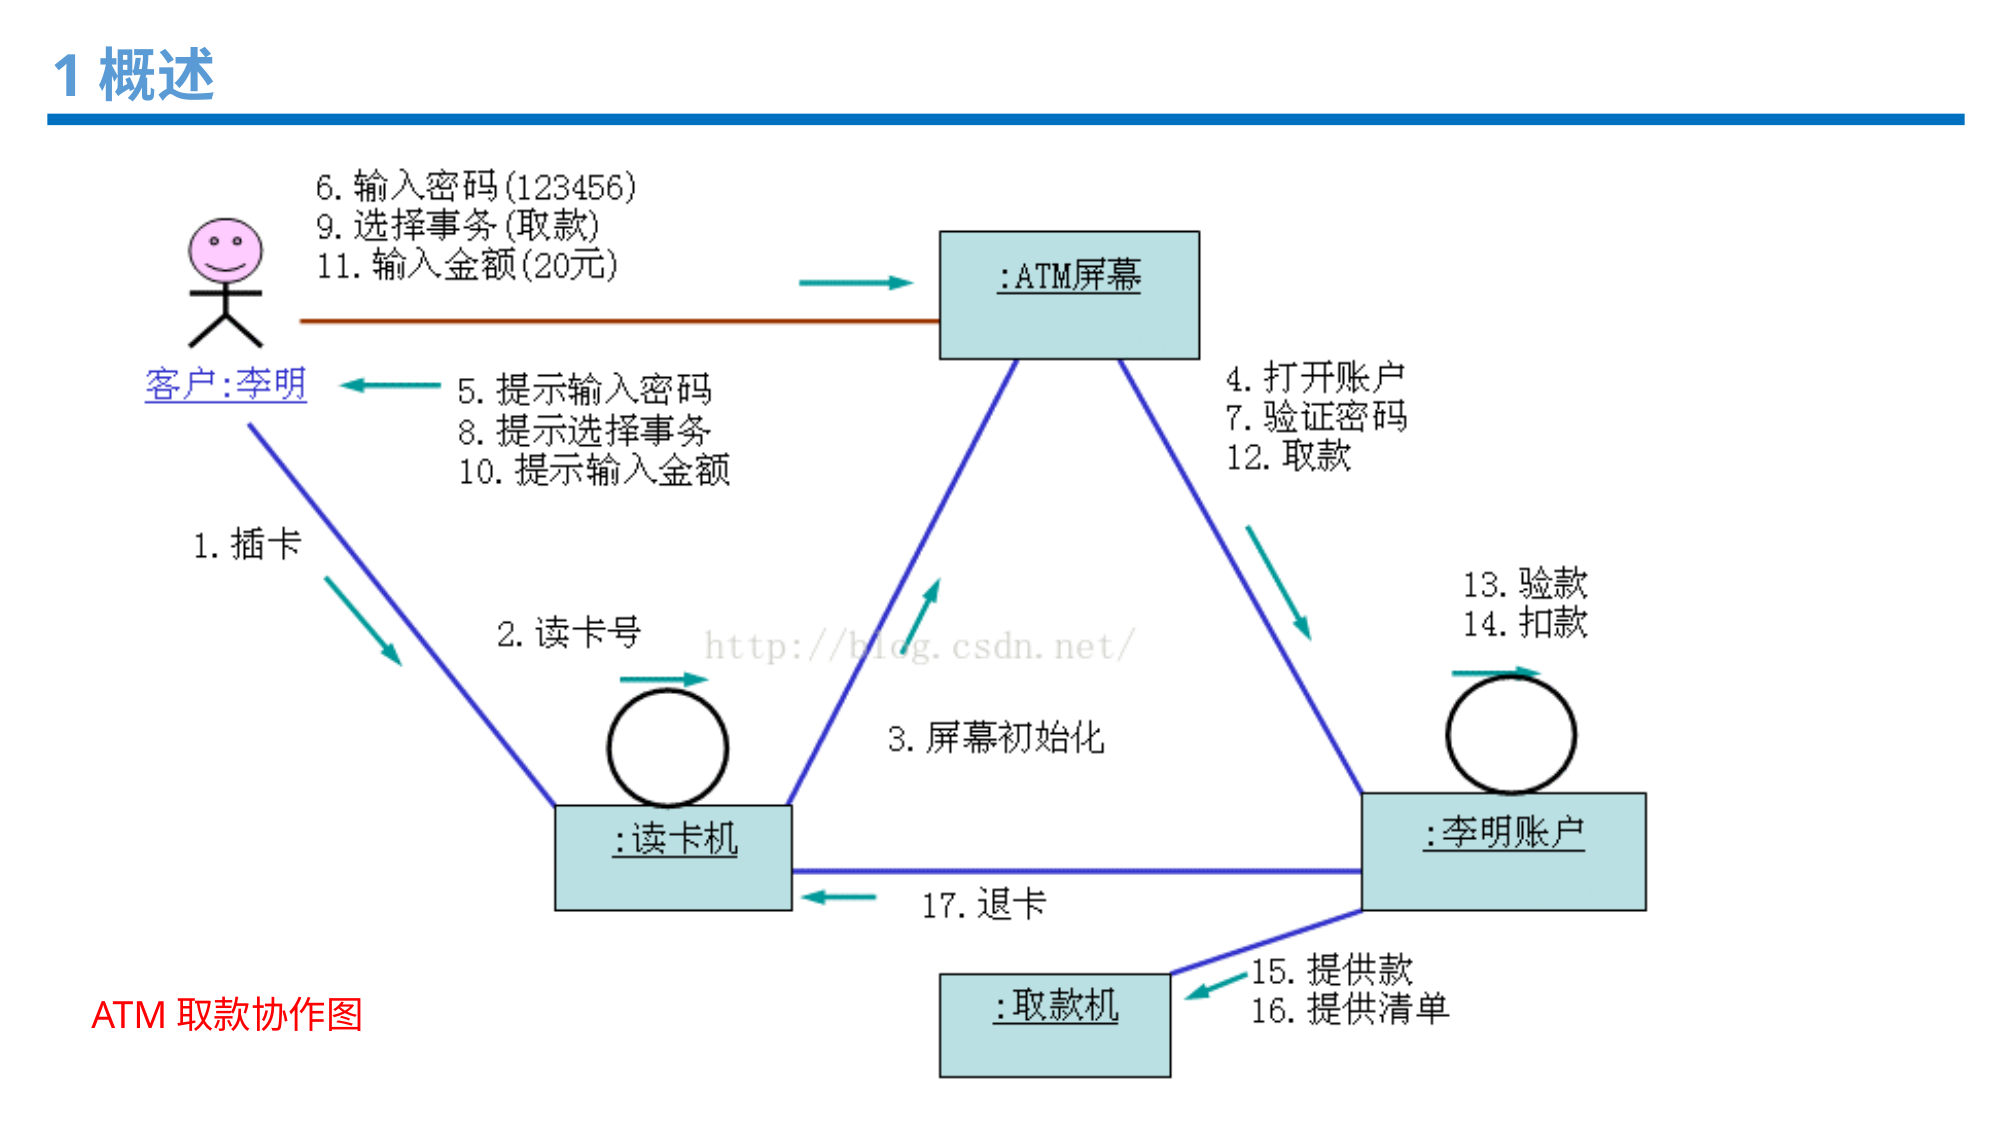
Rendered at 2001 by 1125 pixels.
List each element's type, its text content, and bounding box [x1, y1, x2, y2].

text_box ATM取款协作图 [76, 983, 137, 1043]
picture [137, 159, 1664, 1091]
text_box 1概述 [37, 30, 231, 116]
